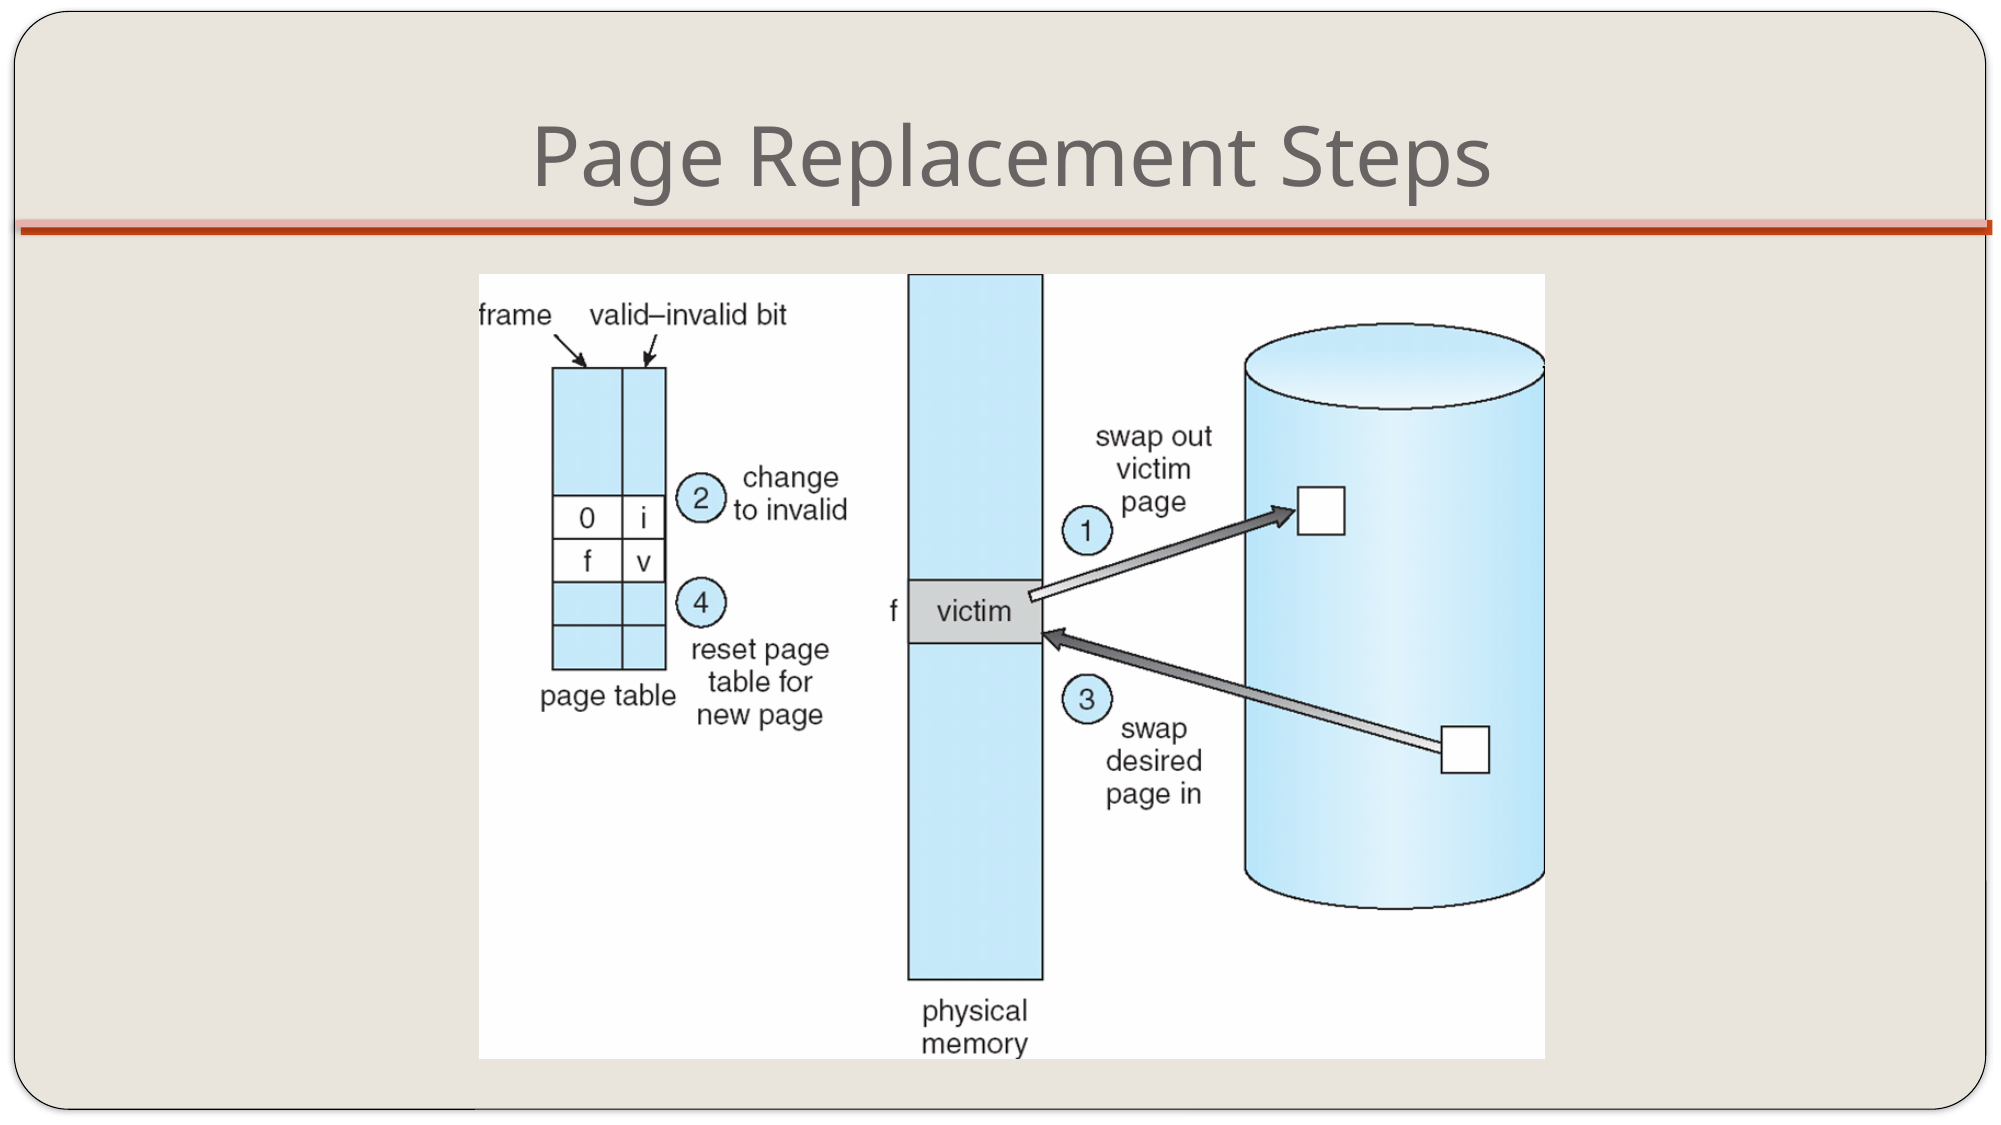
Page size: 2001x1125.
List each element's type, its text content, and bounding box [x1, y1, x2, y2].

title Page Replacement Steps [374, 30, 1650, 219]
picture [479, 273, 1545, 1059]
